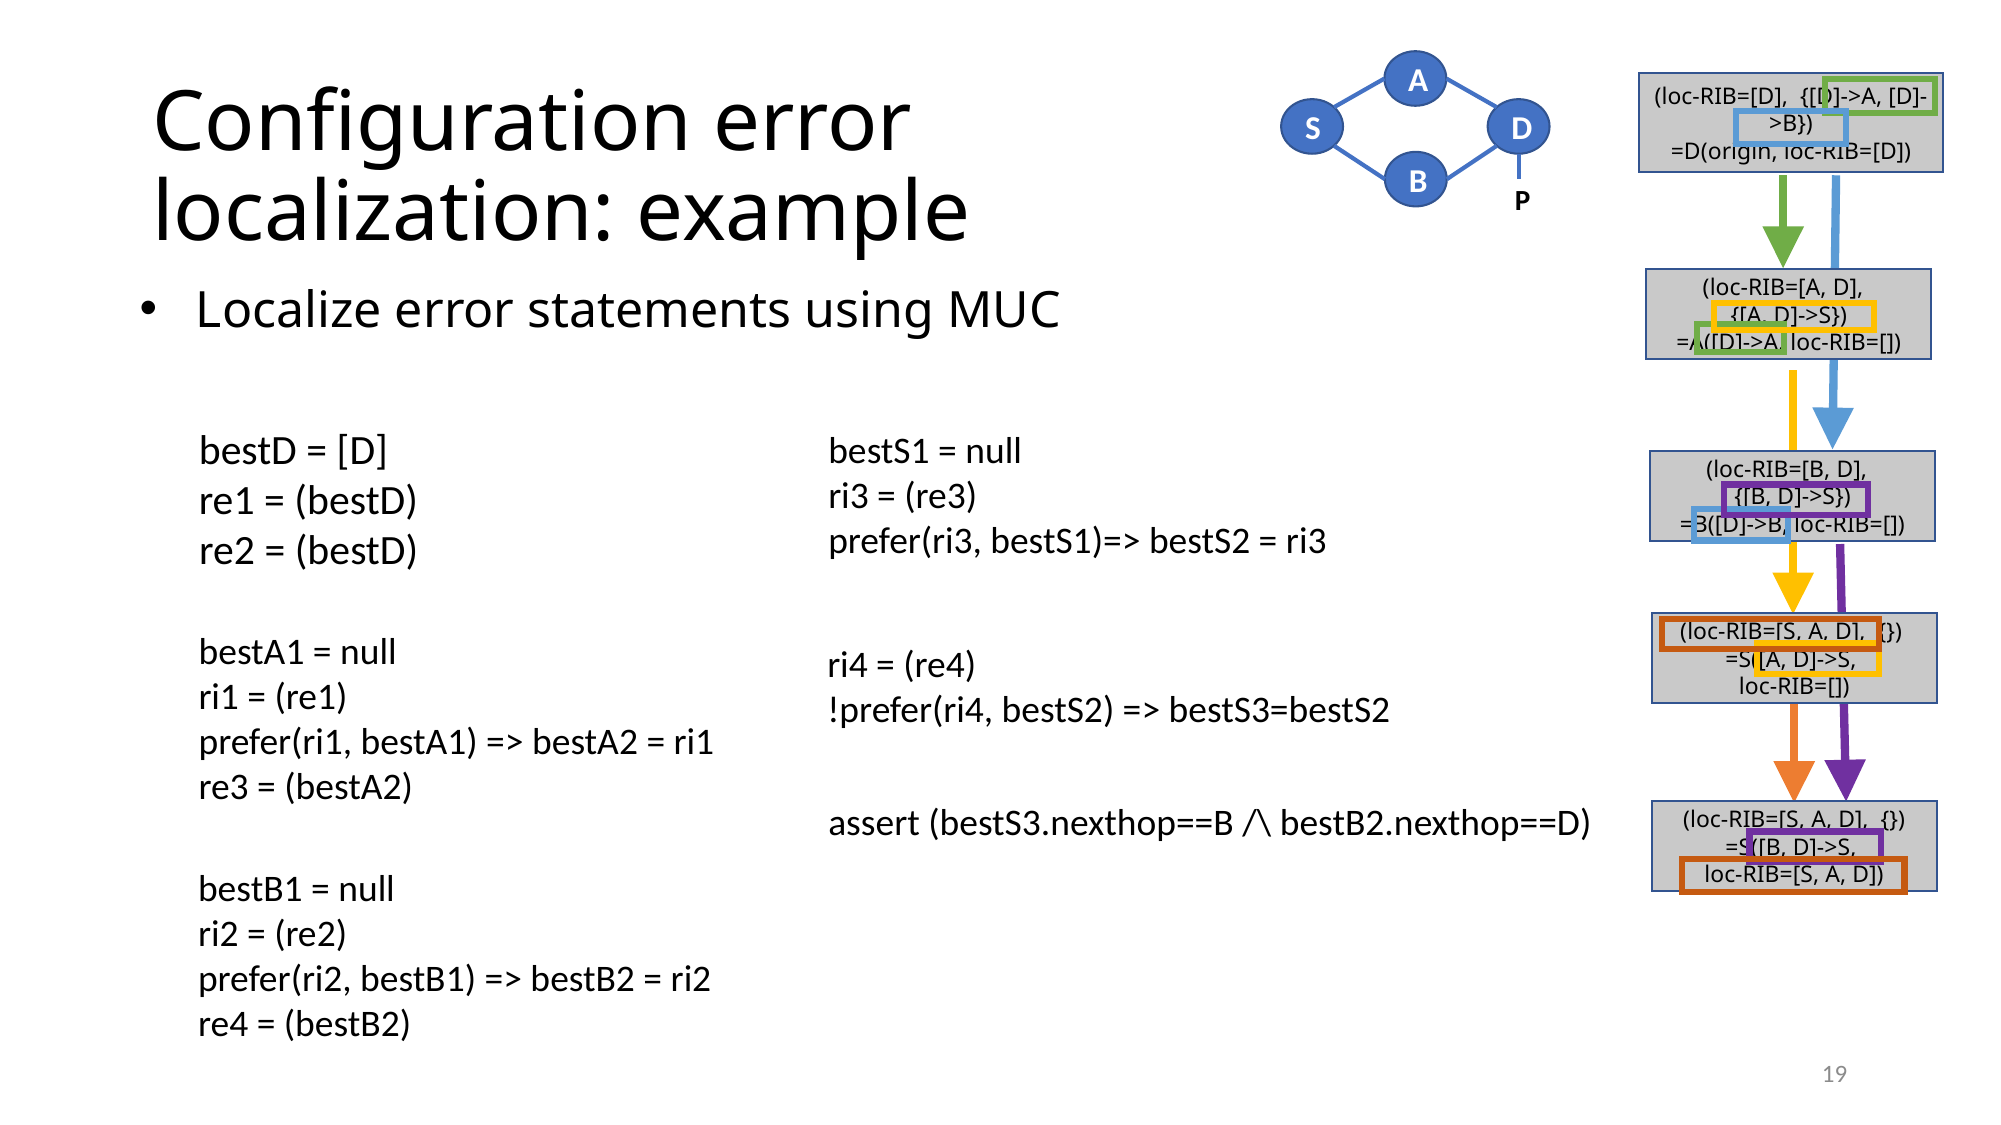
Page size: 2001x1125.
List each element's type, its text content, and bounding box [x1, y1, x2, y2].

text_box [1832, 175, 1837, 450]
text_box [1847, 618, 1880, 650]
text_box [1847, 650, 1880, 675]
text_box [1713, 302, 1832, 331]
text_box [1840, 543, 1847, 802]
text_box [1837, 302, 1875, 331]
text_box [1661, 618, 1840, 650]
slide_number 19 [1412, 1042, 1863, 1103]
text_box (loc-RIB=[B, D], {[B, D]->S}) =B([D]->B, loc-RIB=[]) [1649, 450, 1793, 542]
text_box (loc-RIB=[B, D], {[B, D]->S}) =B([D]->B, loc-RIB=[]) [1794, 450, 1936, 542]
text_box (loc-RIB=[S, A, D], {}) =S([B, D]->S, loc-RIB=[S, A, D]) [1651, 800, 1938, 892]
text_box [1723, 484, 1793, 516]
text_box [1756, 650, 1840, 675]
text_box assert (bestS3.nexthop==B /\ bestB2.nexthop==D) [813, 790, 1634, 851]
text_box (loc-RIB=[A, D], {[A, D]->S}) =A([D]->A, loc-RIB=[]) [1837, 268, 1932, 360]
text_box [1696, 323, 1785, 353]
text_box (loc-RIB=[A, D], {[A, D]->S}) =A([D]->A, loc-RIB=[]) [1645, 268, 1832, 360]
title Configuration error localization: example [137, 59, 1142, 270]
text_box [1749, 830, 1882, 858]
text_box [1735, 110, 1847, 145]
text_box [1281, 51, 1550, 230]
text_box [1824, 78, 1936, 114]
text_box [1681, 858, 1905, 893]
text_box (loc-RIB=[S, A, D], {}) =S([A, D]->S, loc-RIB=[]) [1651, 612, 1840, 704]
text_box [1794, 484, 1869, 516]
text_box [1693, 508, 1789, 542]
text_box (loc-RIB=[D], {[D]->A, [D]->B}) =D(origin, loc-RIB=[D]) [1638, 72, 1944, 173]
text_box (loc-RIB=[S, A, D], {}) =S([A, D]->S, loc-RIB=[]) [1847, 612, 1938, 704]
text_box Localize error statements using MUC [124, 270, 1602, 346]
